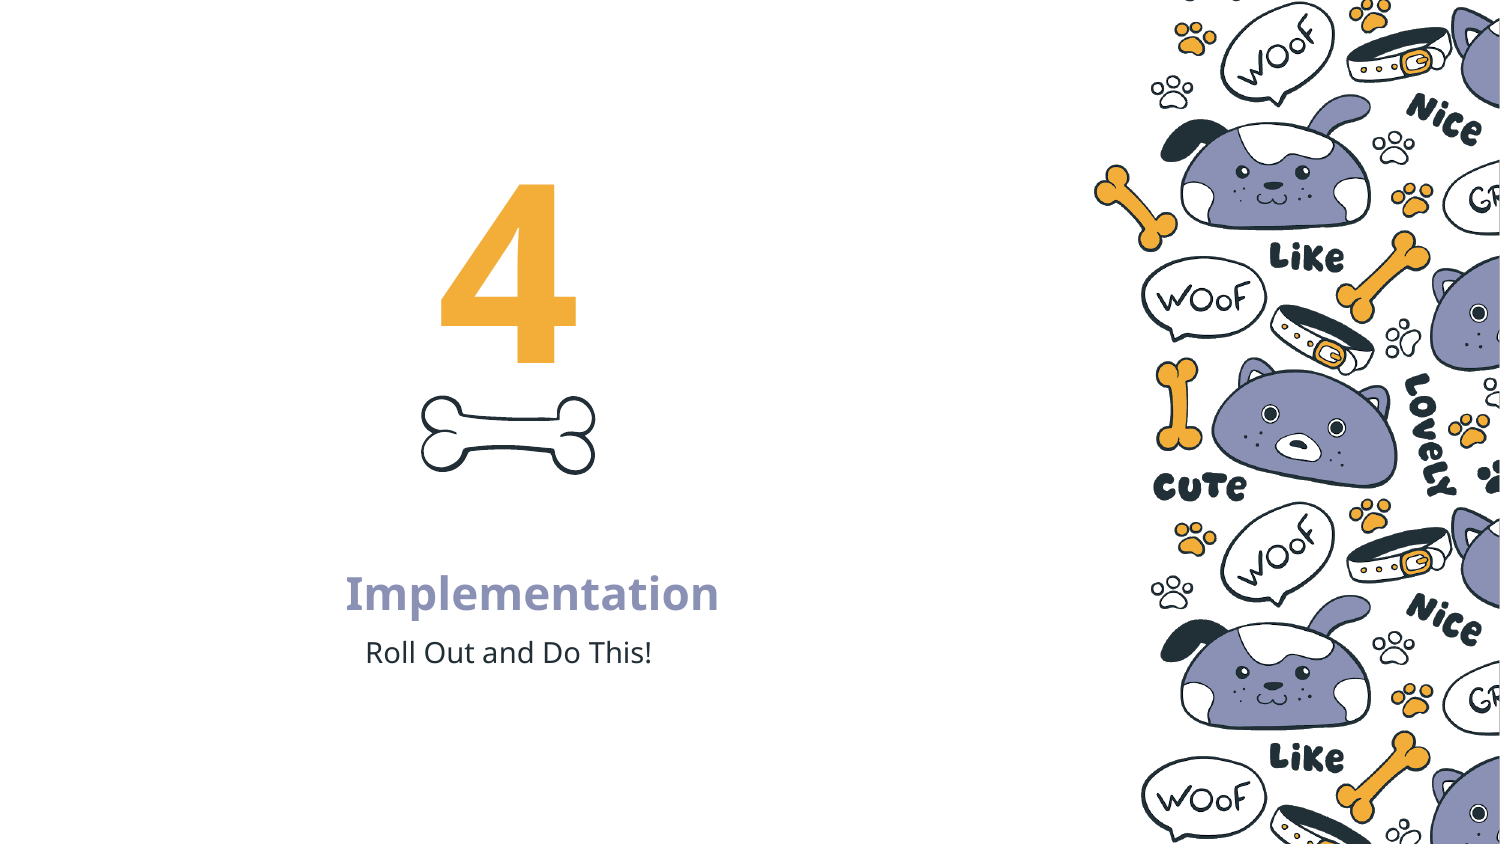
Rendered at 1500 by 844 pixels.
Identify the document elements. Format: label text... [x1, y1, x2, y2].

subtitle Roll Out and Do This! [285, 619, 732, 718]
picture [1087, 0, 1500, 844]
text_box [393, 320, 624, 550]
title Implementation [272, 432, 794, 635]
title 4 [377, 161, 641, 365]
